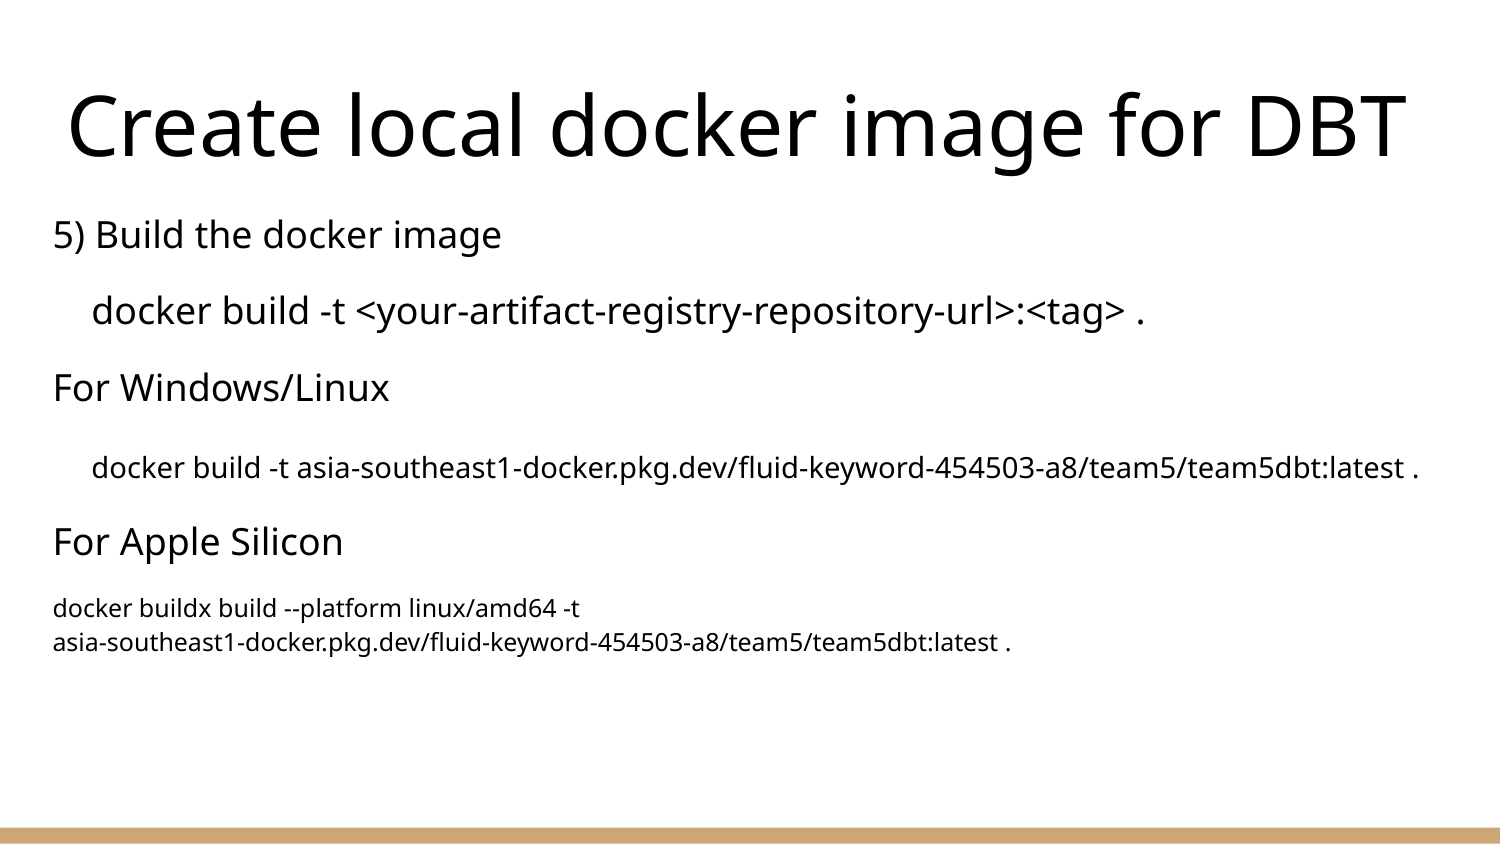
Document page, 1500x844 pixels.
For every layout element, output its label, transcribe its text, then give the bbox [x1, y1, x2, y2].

title Create local docker image for DBT [51, 51, 1449, 189]
list 5) Build the docker image docker build -t <your-artifact-registry-repository-url>:<tag> . For Windows/Linux docker build -t asia-southeast1-docker.pkg.dev/fluid-keyword-454503-a8/team5/team5dbt:latest . For Apple Silicon docker buildx build --platform linux/amd64 -t asia-southeast1-docker.pkg.dev/fluid-keyword-454503-a8/team5/team5dbt:latest . [37, 189, 1472, 750]
